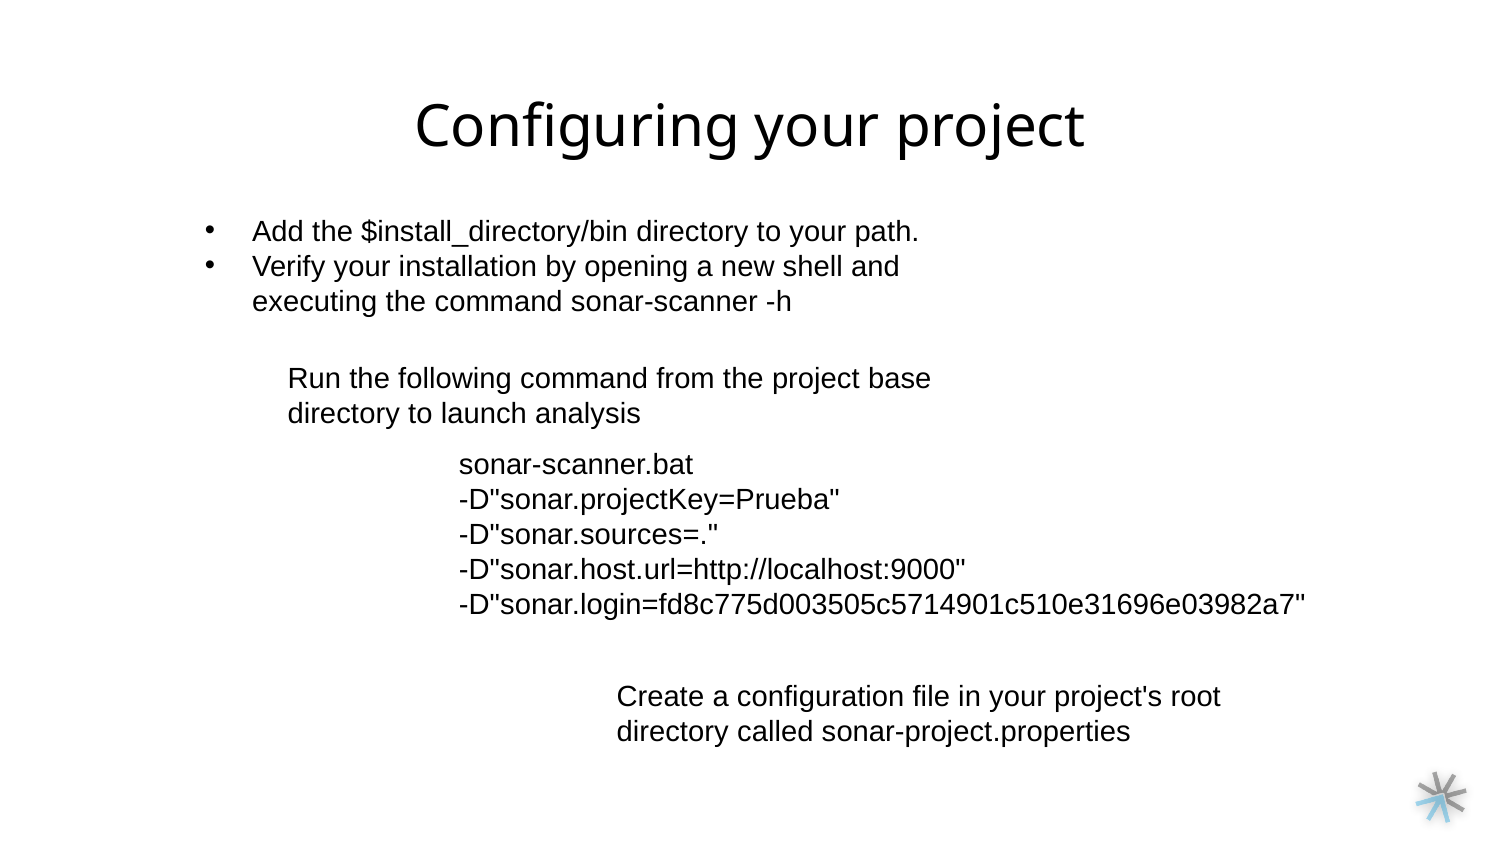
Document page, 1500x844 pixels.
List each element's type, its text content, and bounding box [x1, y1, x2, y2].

text_box Add the $install_directory/bin directory to your path. Verify your installation by opening a new shell and executing the command sonar-scanner -h [190, 204, 941, 325]
text_box sonar-scanner.bat -D"sonar.projectKey=Prueba" -D"sonar.sources=." -D"sonar.host.url=http://localhost:9000" -D"sonar.login=fd8c775d003505c5714901c510e31696e03982a7" [444, 438, 1331, 628]
text_box Create a configuration file in your project's root directory called sonar-project.properties [601, 669, 1352, 755]
text_box Run the following command from the project base directory to launch analysis [273, 352, 1023, 437]
title Configuring your project [51, 72, 1449, 167]
